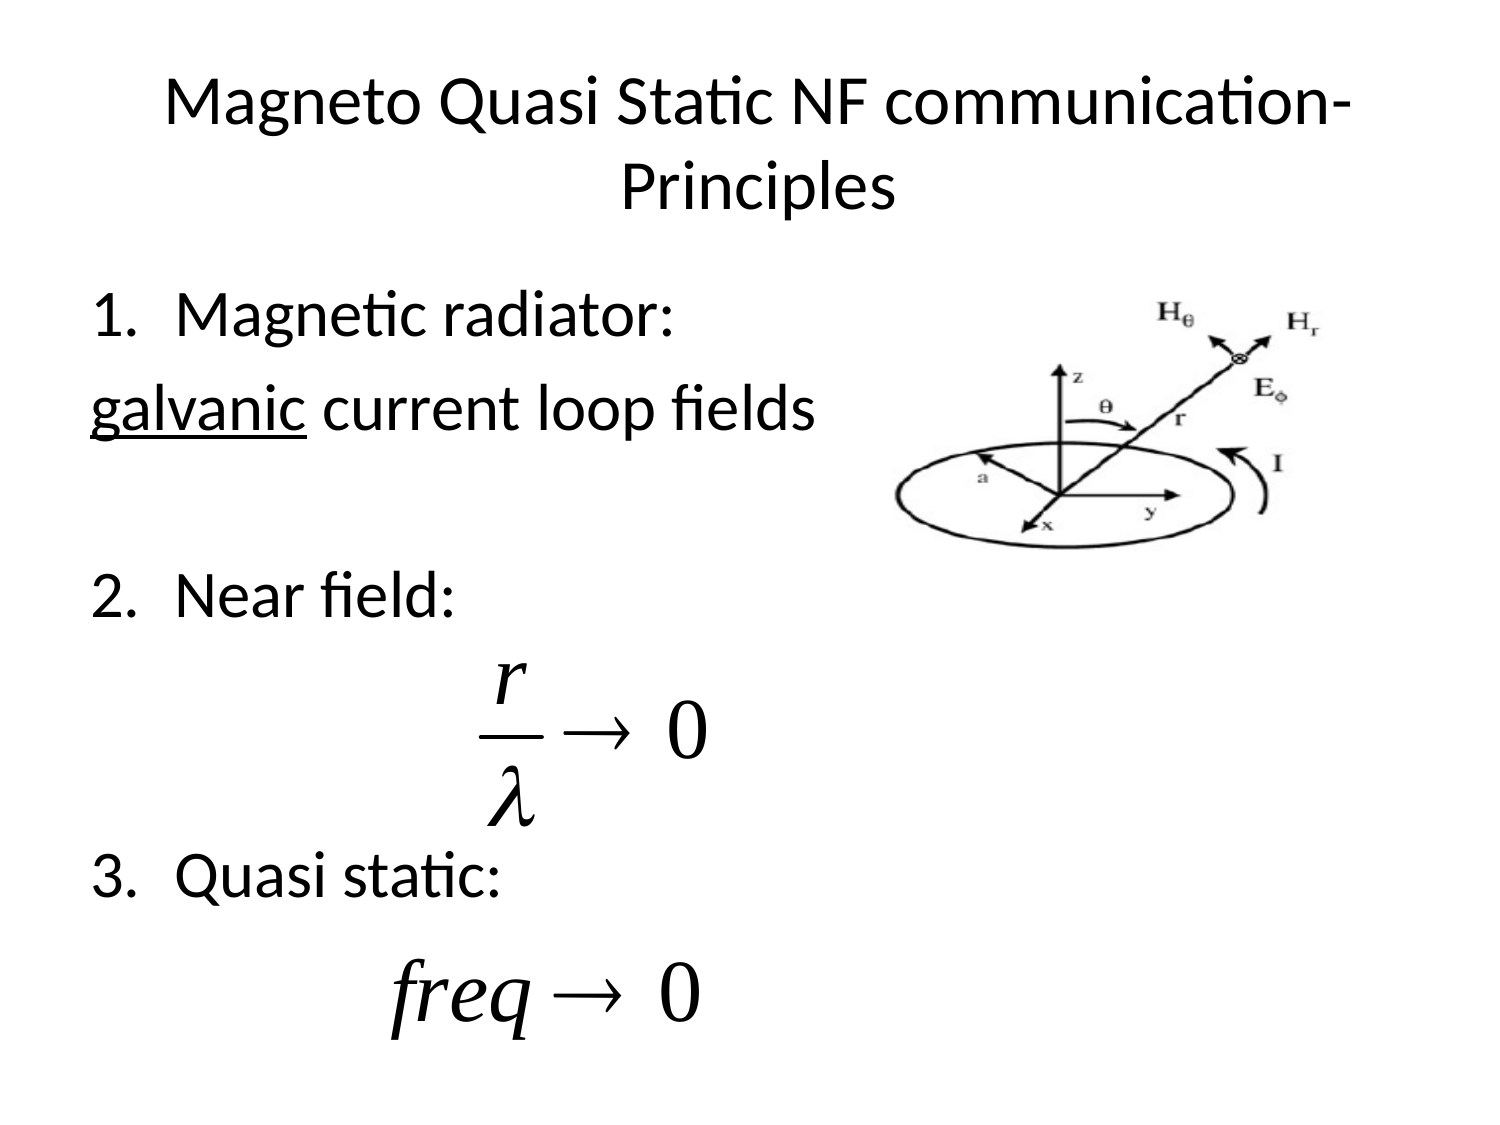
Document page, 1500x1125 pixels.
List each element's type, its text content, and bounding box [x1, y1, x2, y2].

title Magneto Quasi Static NF communication- Principles [17, 45, 1500, 233]
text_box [466, 621, 727, 846]
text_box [359, 940, 715, 1059]
picture [832, 276, 1331, 551]
list Magnetic radiator: galvanic current loop fields Near field: Quasi static: [75, 262, 1425, 1059]
